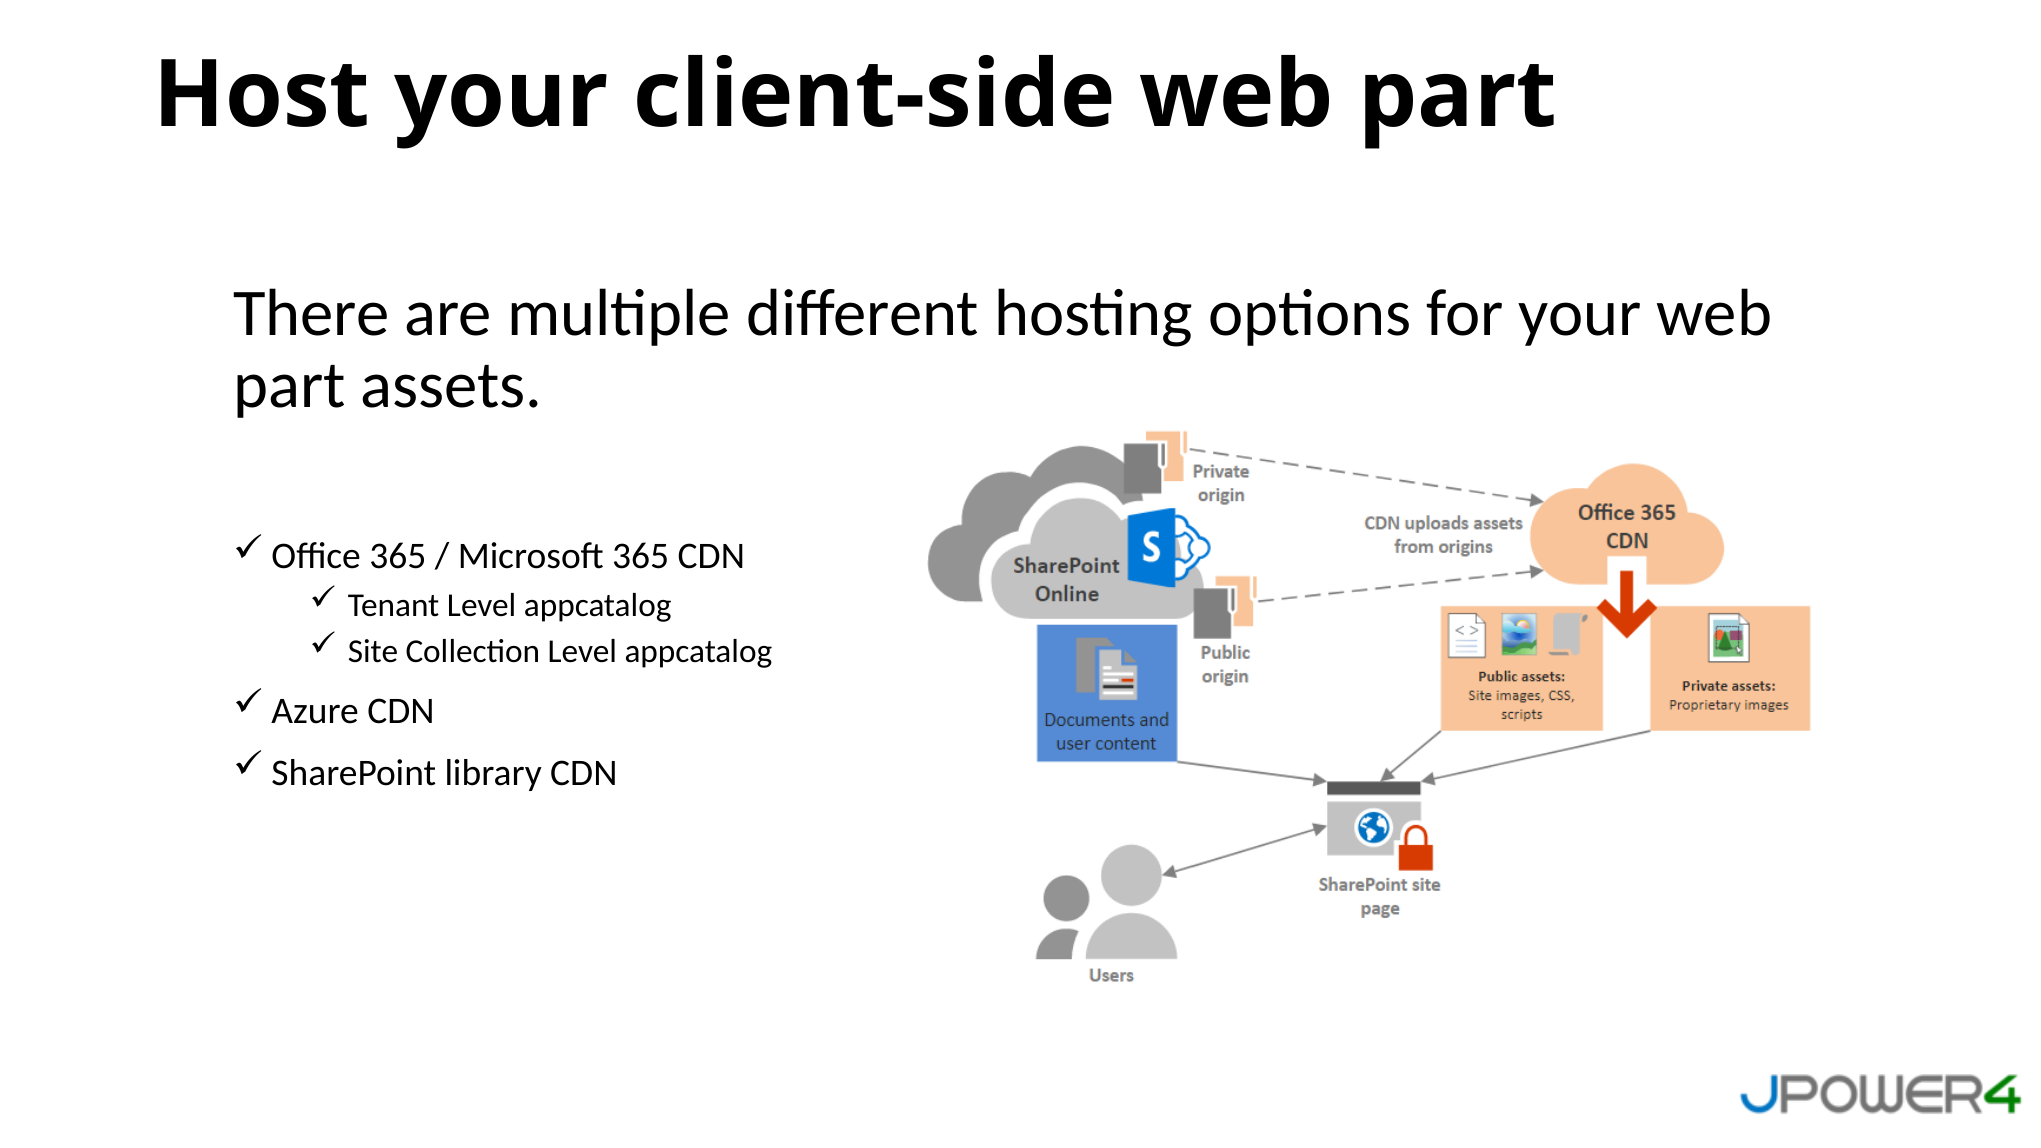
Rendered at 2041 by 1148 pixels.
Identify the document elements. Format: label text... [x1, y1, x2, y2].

list There are multiple different hosting options for your web part assets. Office 365 / Microsoft 365 CDN Tenant Level appcatalog Site Collection Level appcatalog Azure CDN SharePoint library CDN [218, 270, 1916, 1075]
title Host your client-side web part [138, 0, 1760, 193]
picture [905, 407, 1844, 1004]
picture [1735, 1073, 2026, 1119]
